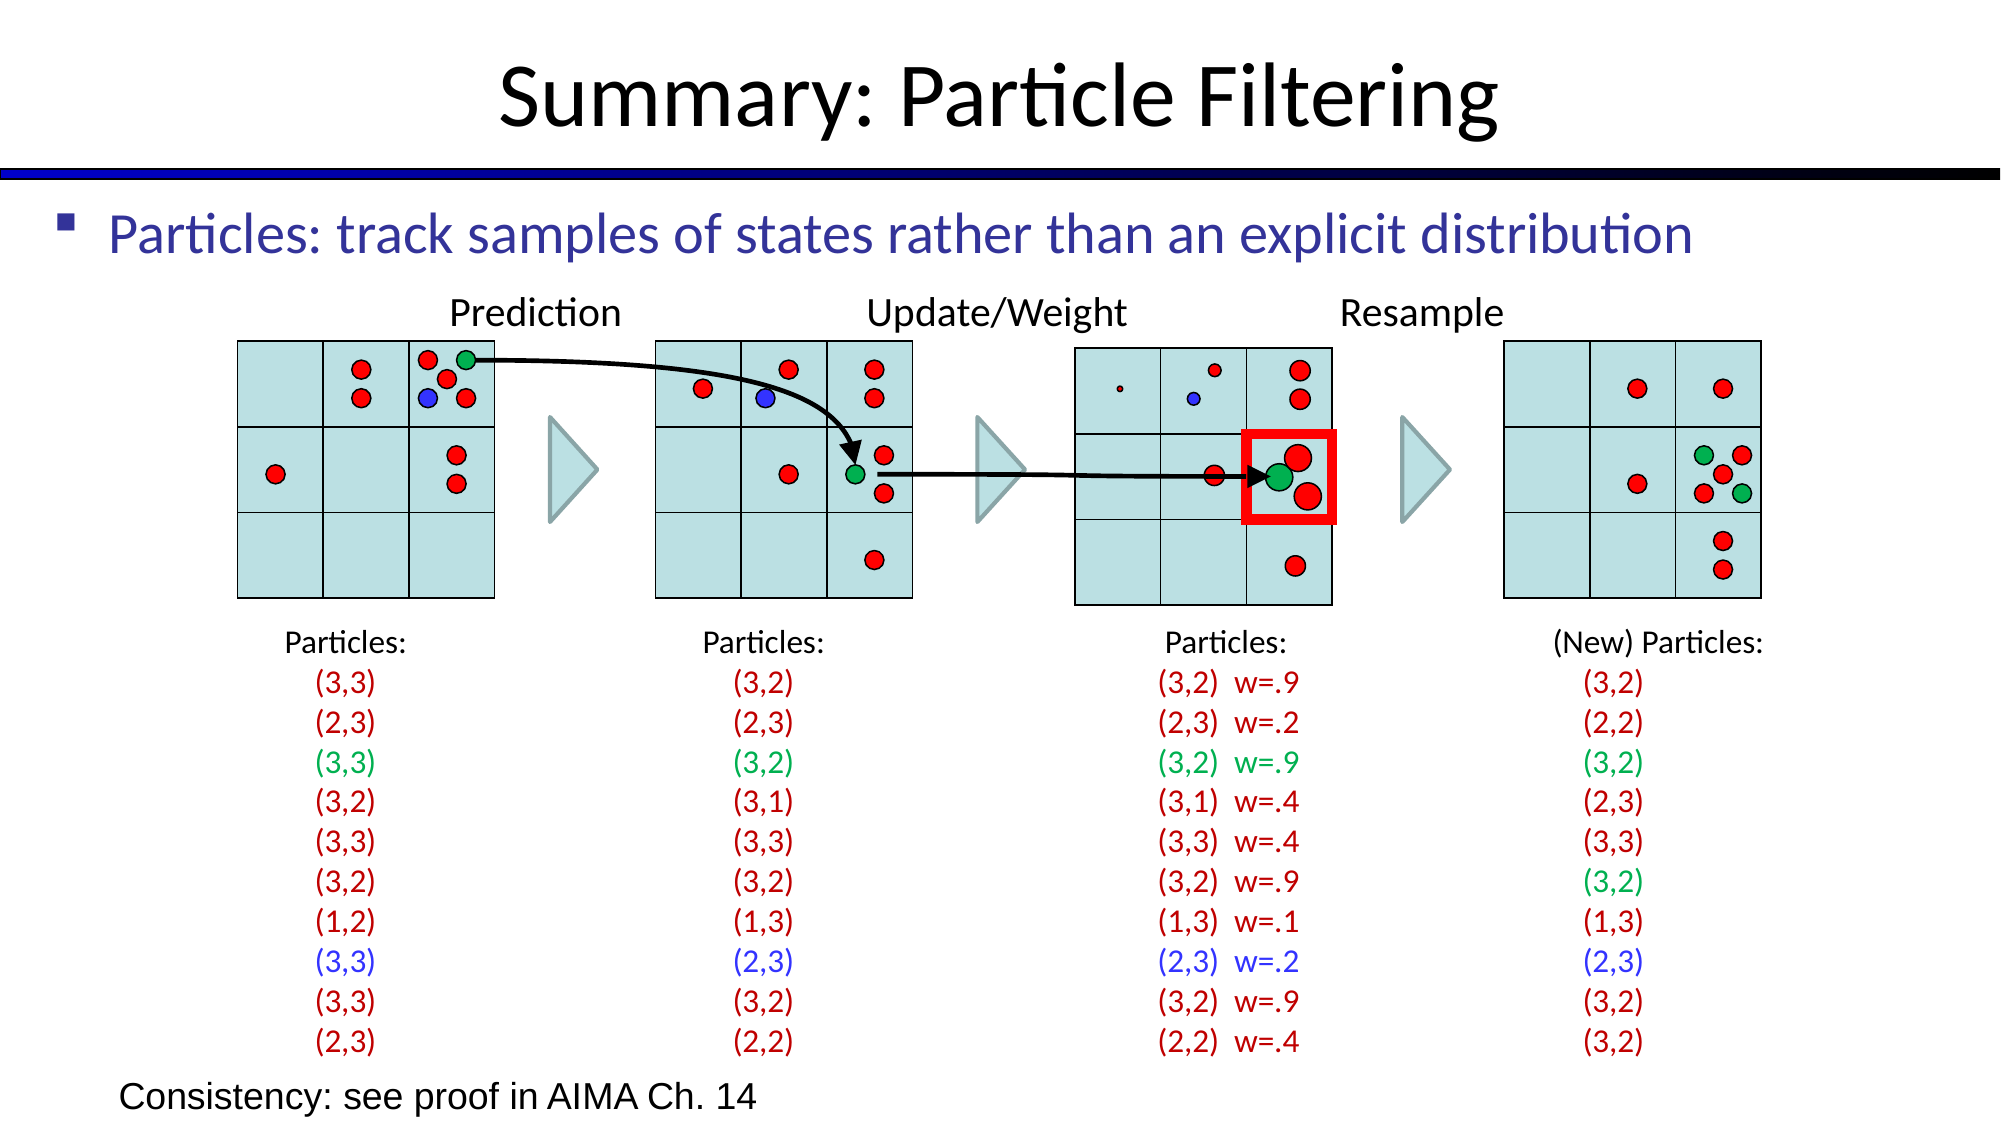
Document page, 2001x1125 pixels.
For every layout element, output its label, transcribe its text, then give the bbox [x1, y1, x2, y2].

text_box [237, 340, 474, 599]
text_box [876, 347, 1333, 606]
text_box Resample [1269, 276, 1575, 342]
text_box Prediction [346, 276, 725, 339]
text_box Update/Weight [844, 276, 1150, 342]
text_box (New) Particles: (3,2) (2,2) (3,2) (2,3) (3,3) (3,2) (1,3) (2,3) (3,2) (3,2) [1537, 612, 1825, 1067]
text_box Particles: (3,2) w=.9 (2,3) w=.2 (3,2) w=.9 (3,1) w=.4 (3,3) w=.4 (3,2) w=.9 (1,3) w=.1 (2,3) w=.2 (3,2) w=.9 (2,2) w=.4 [1112, 612, 1338, 1067]
text_box Consistency: see proof in AIMA Ch. 14 [103, 1064, 773, 1125]
title Summary: Particle Filtering [0, 0, 2000, 184]
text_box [1452, 289, 1711, 650]
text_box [475, 340, 913, 599]
list Particles: track samples of states rather than an explicit distribution [37, 187, 1963, 931]
text_box Particles: (3,2) (2,3) (3,2) (3,1) (3,3) (3,2) (1,3) (2,3) (3,2) (2,2) [687, 612, 913, 1067]
text_box Particles: (3,3) (2,3) (3,3) (3,2) (3,3) (3,2) (1,2) (3,3) (3,3) (2,3) [269, 612, 495, 1064]
